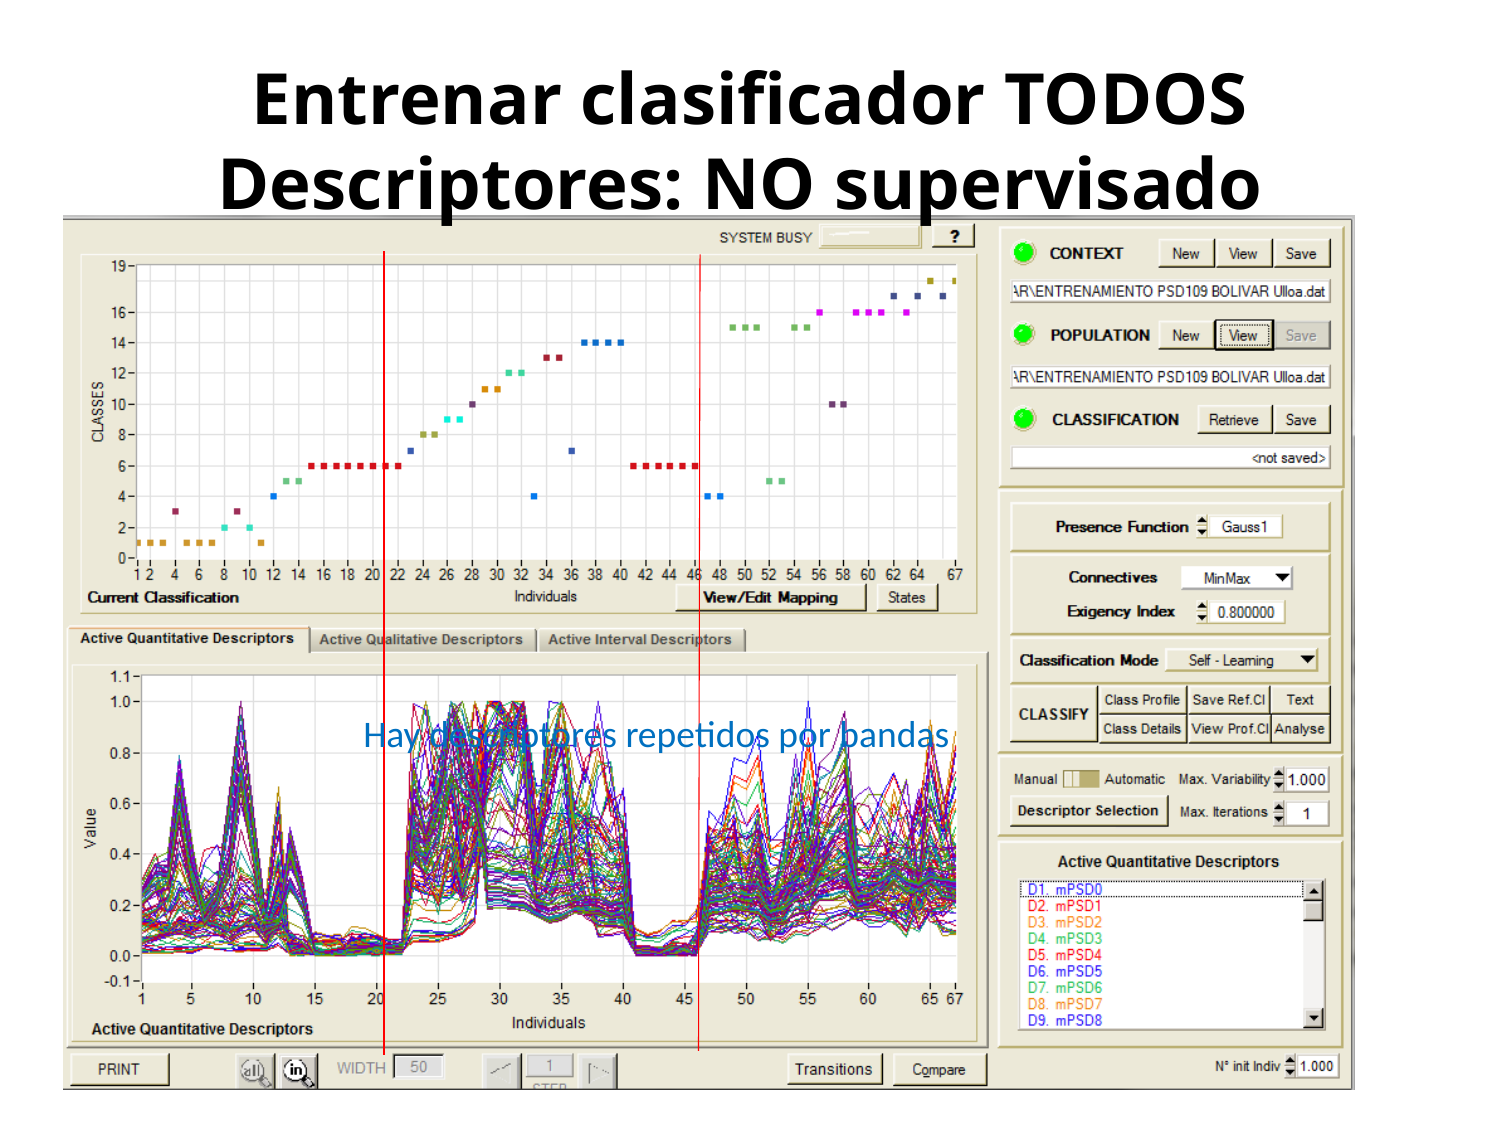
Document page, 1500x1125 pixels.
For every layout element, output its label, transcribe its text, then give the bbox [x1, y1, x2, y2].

picture [63, 215, 1355, 1090]
text_box Entrenar clasificador TODOS Descriptores: NO supervisado [74, 45, 1425, 233]
